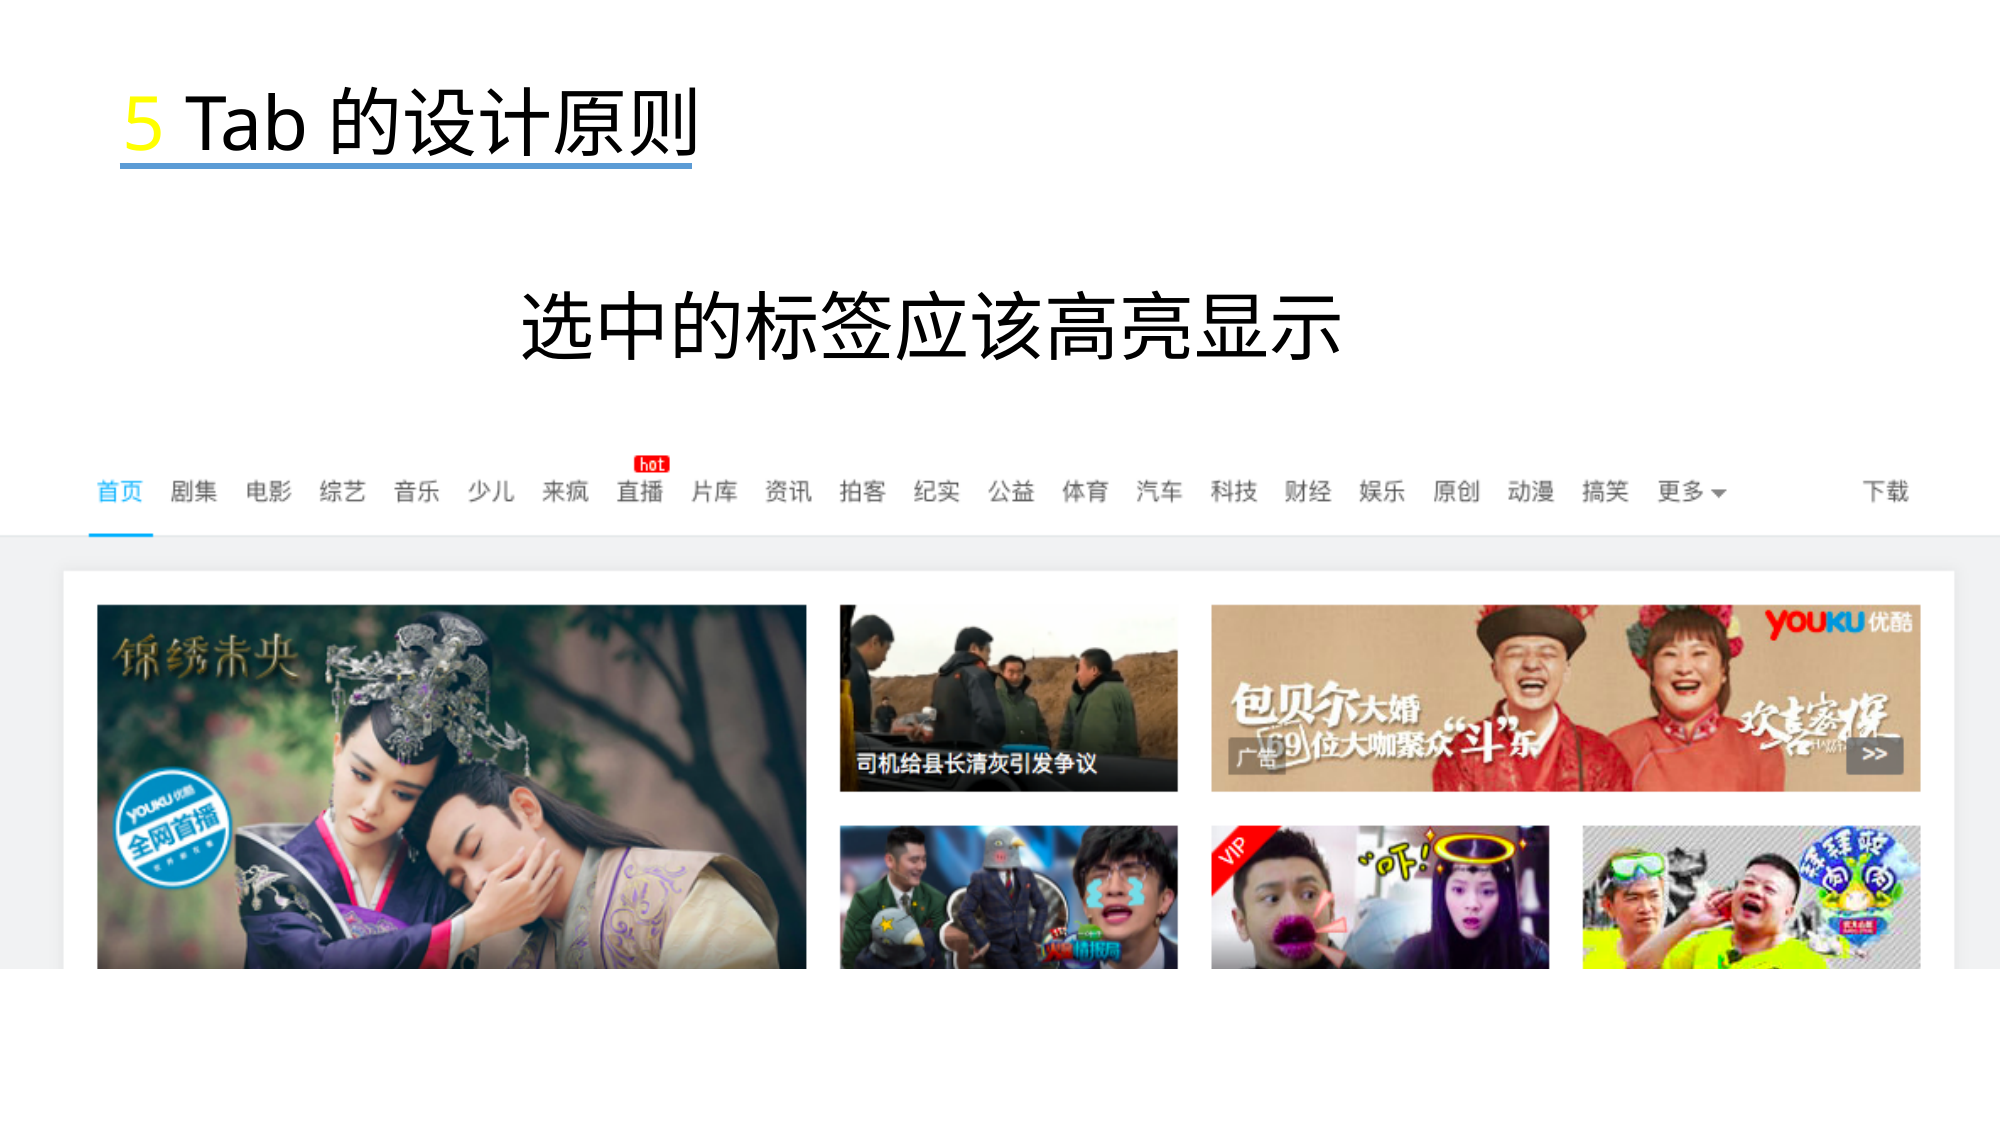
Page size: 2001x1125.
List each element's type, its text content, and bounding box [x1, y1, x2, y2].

text_box 选中的标签应该高亮显示 [504, 272, 1360, 378]
picture [0, 454, 2000, 969]
text_box 5 Tab的设计原则 [107, 67, 717, 173]
